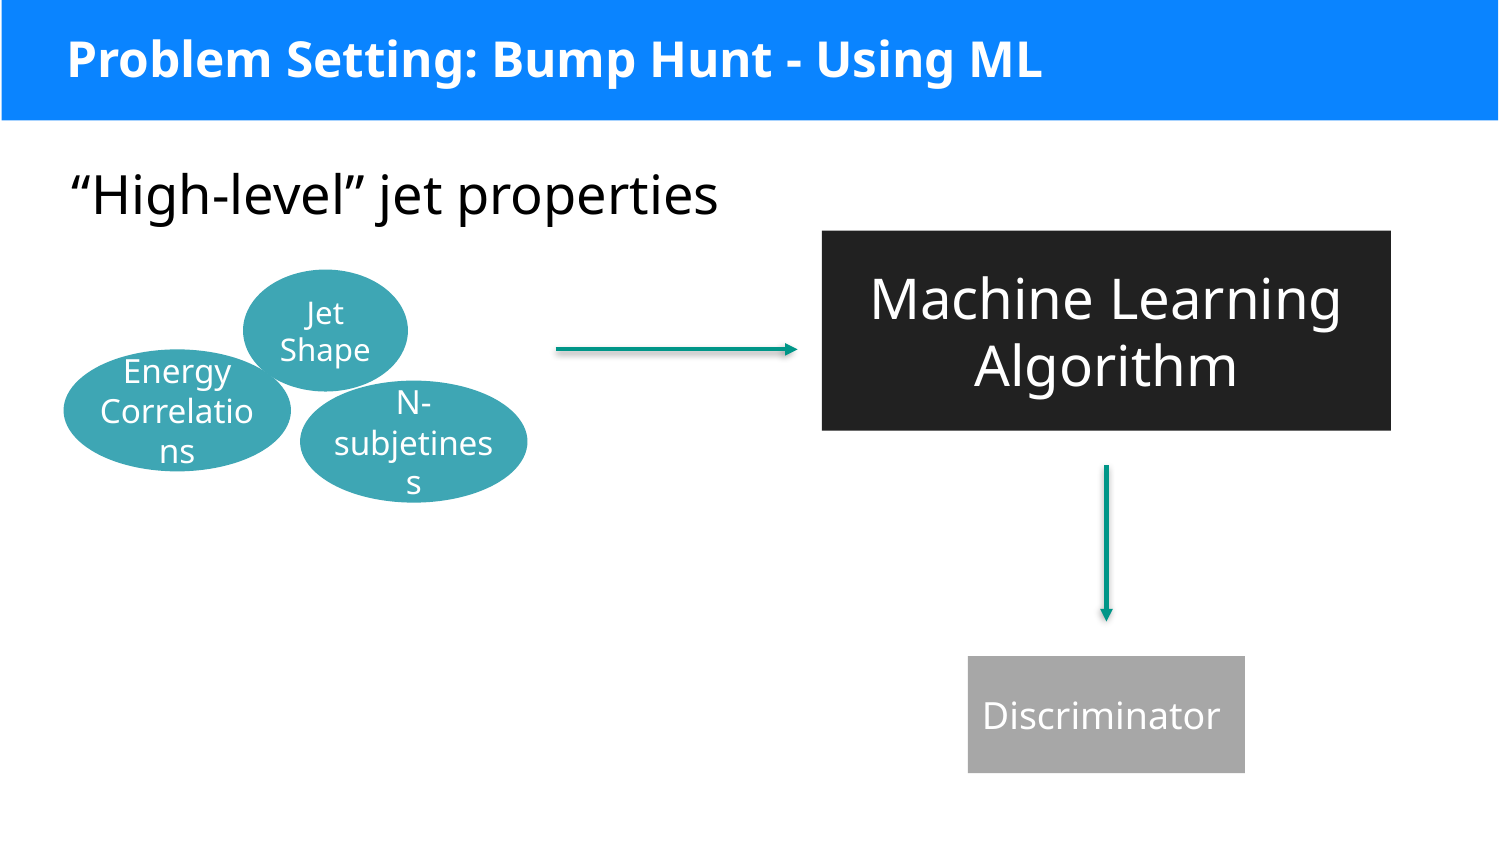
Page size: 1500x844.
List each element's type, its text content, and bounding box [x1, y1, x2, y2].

text_box N-subjetiness [300, 380, 528, 503]
text_box Machine Learning Algorithm [821, 230, 1391, 431]
text_box Jet Shape [243, 269, 408, 392]
text_box [1100, 465, 1113, 622]
text_box Discriminator [967, 656, 1245, 774]
title Problem Setting: Bump Hunt - Using ML [50, 12, 1450, 108]
text_box Energy Correlations [63, 349, 291, 472]
text_box “High-level” jet properties [71, 150, 756, 240]
text_box [555, 343, 798, 356]
